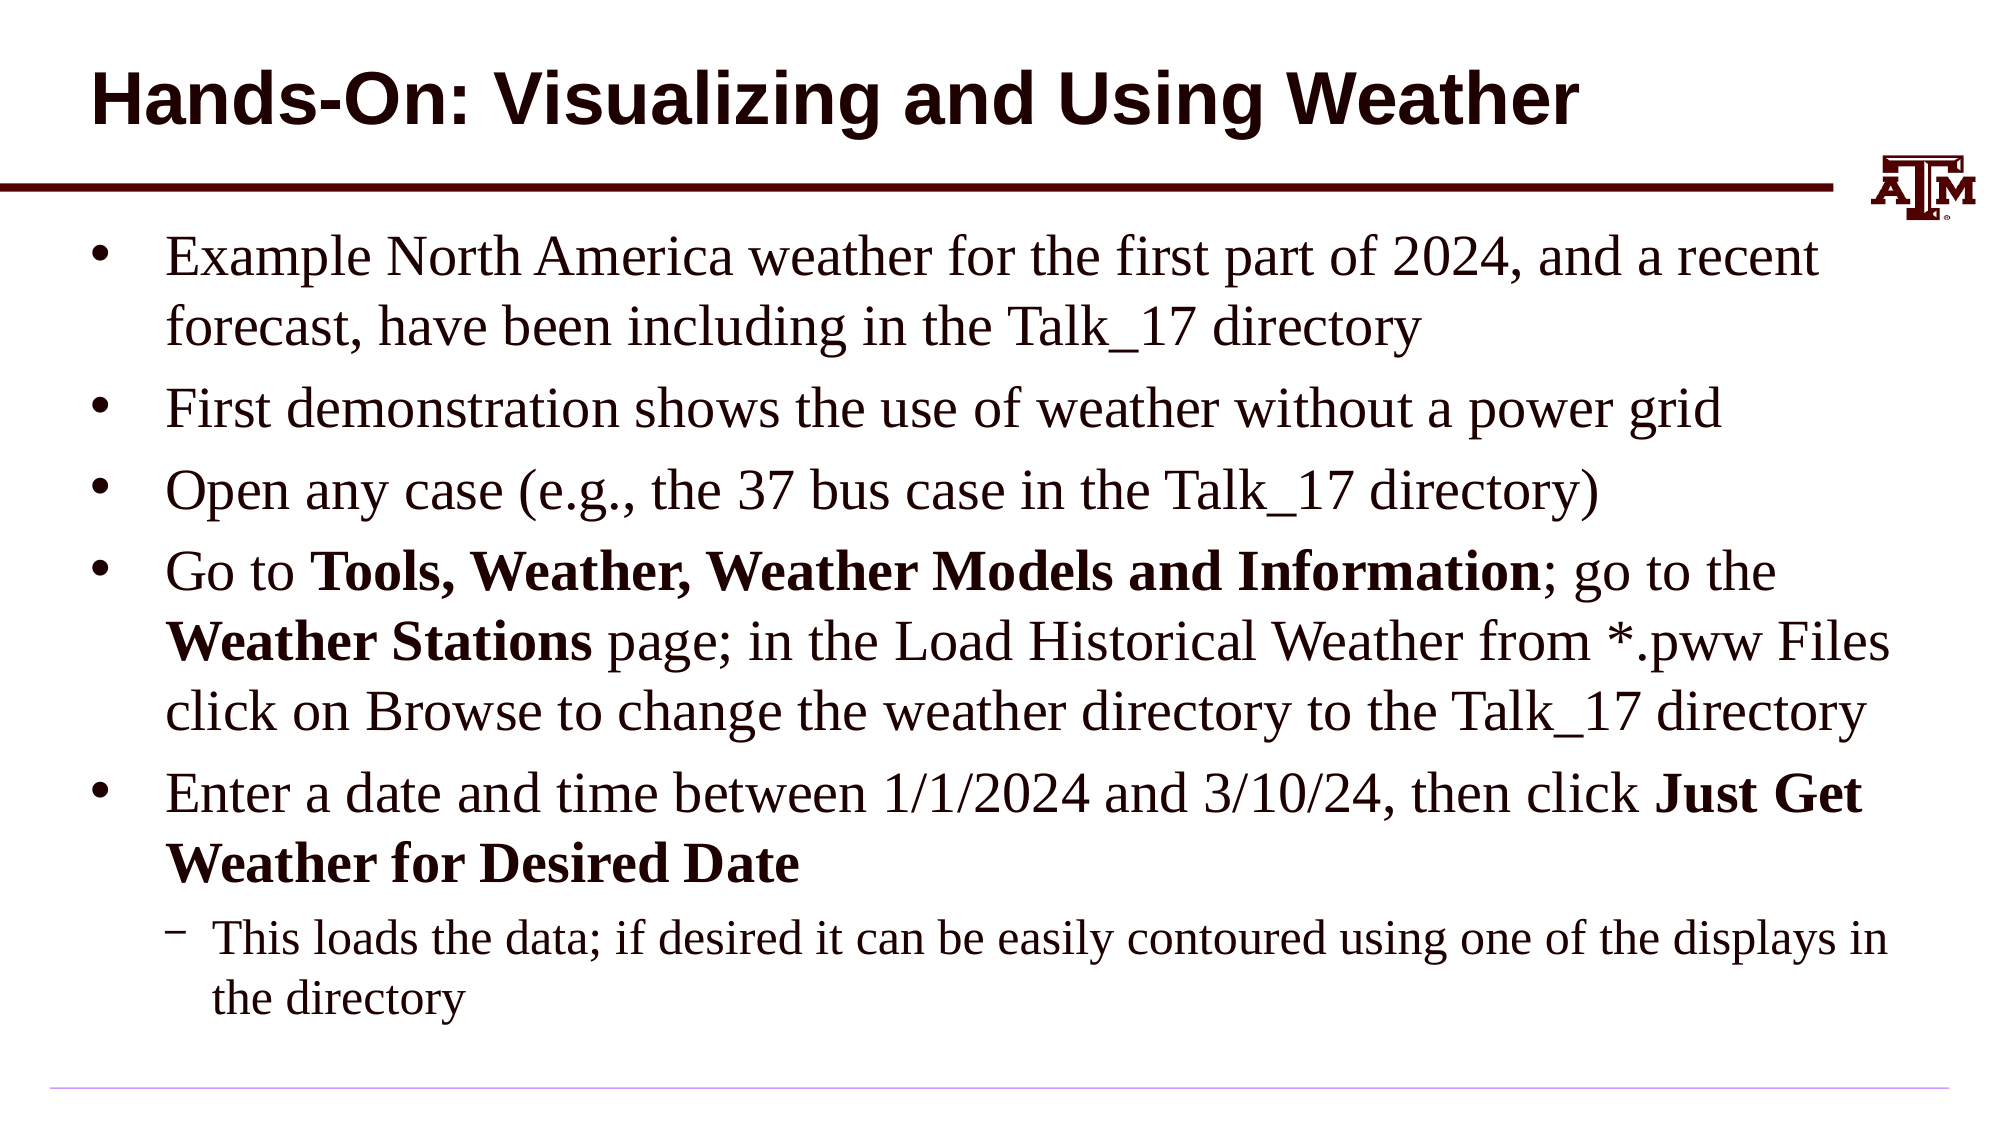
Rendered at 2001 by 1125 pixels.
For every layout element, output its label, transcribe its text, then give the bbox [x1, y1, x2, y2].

title Hands-On: Visualizing and Using Weather [74, 12, 1909, 188]
picture [1856, 137, 1990, 238]
list Example North America weather for the first part of 2024, and a recent forecast, have been including in the Talk_17 directory First demonstration shows the use of weather without a power grid Open any case (e.g., the 37 bus case in the Talk_17 directory) Go to Tools, Weather, Weather Models and Information; go to the Weather Stations page; in the Load Historical Weather from *.pww Files click on Browse to change the weather directory to the Talk_17 directory Enter a date and time between 1/1/2024 and 3/10/24, then click Just Get Weather for Desired Date This loads the data; if desired it can be easily contoured using one of the displays in the directory [74, 209, 1929, 823]
